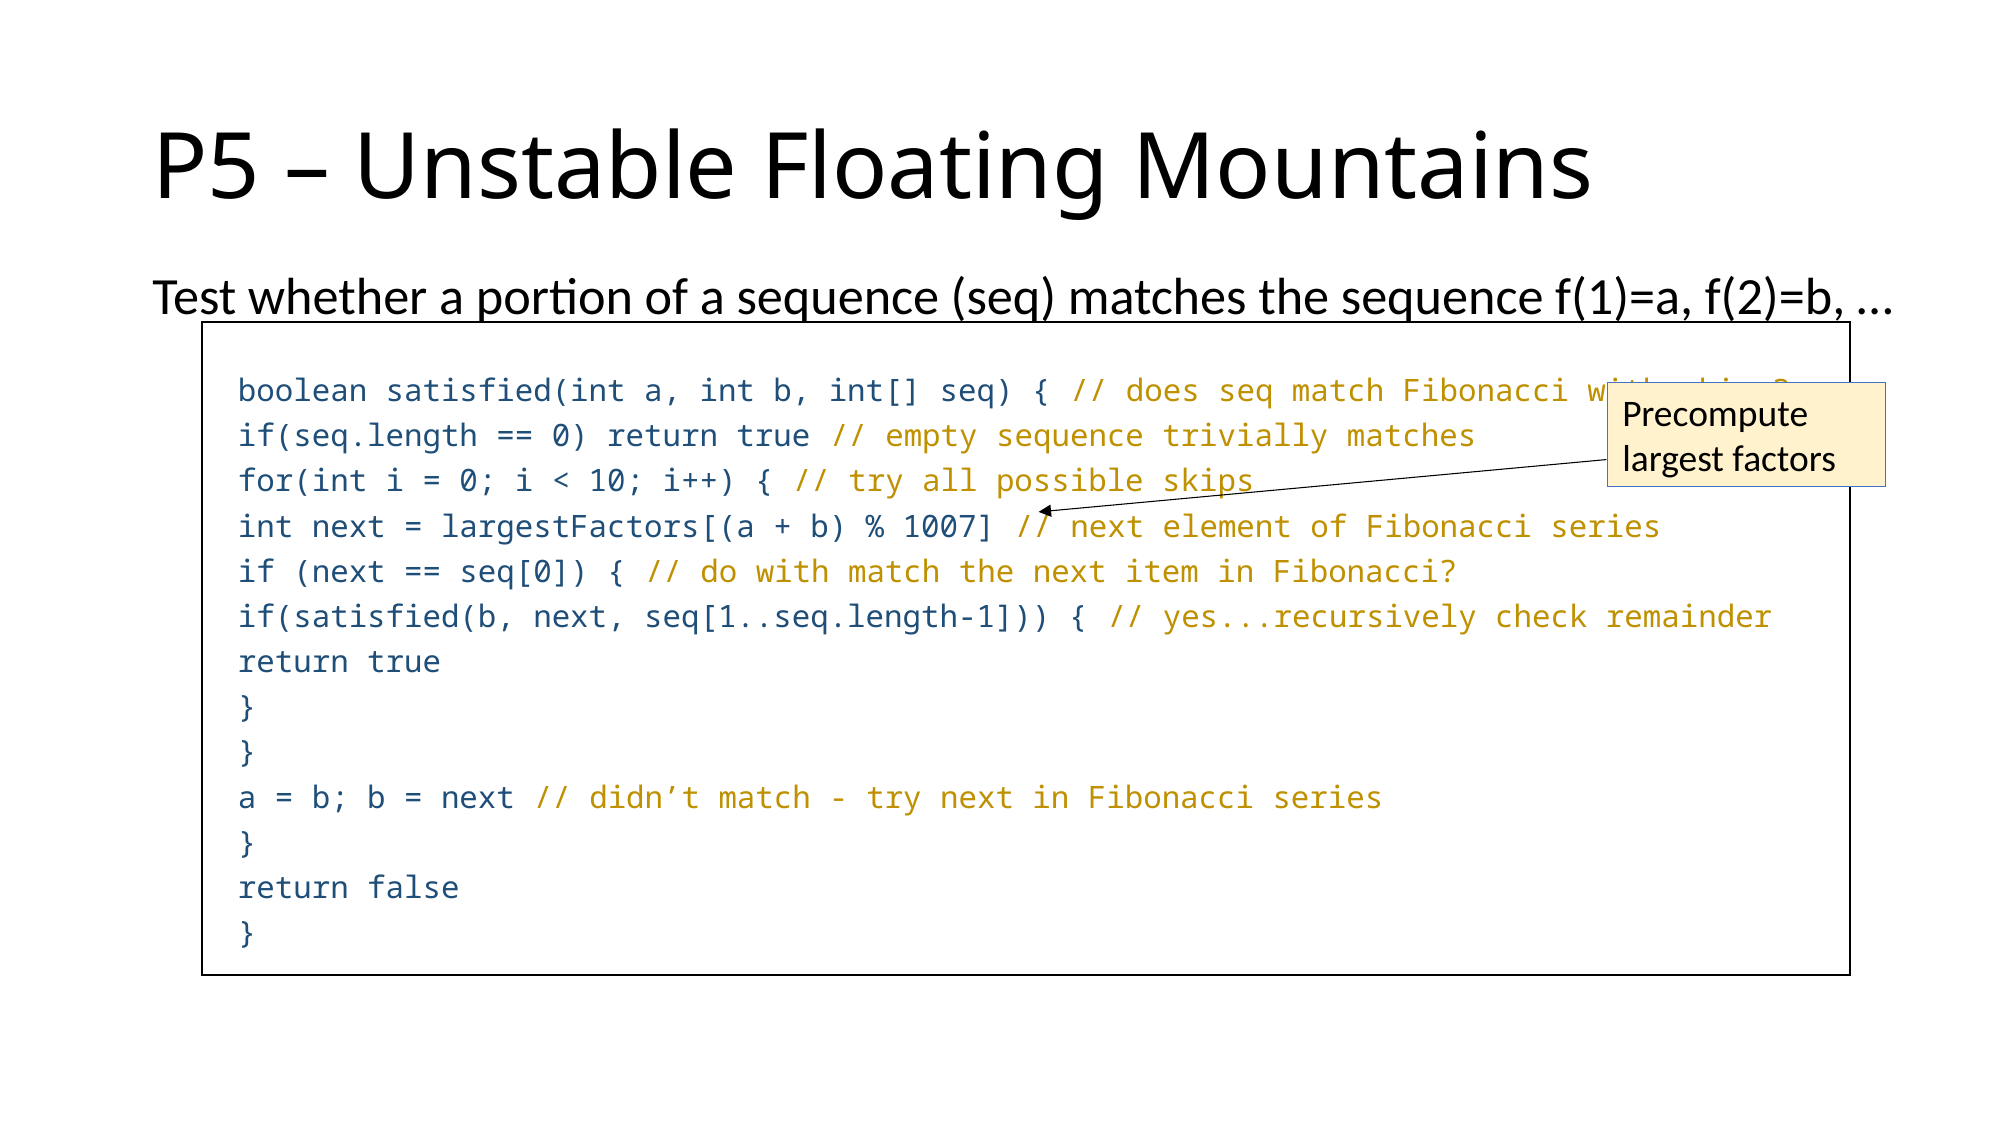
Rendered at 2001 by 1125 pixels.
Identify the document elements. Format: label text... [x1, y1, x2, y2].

list Test whether a portion of a sequence (seq) matches the sequence f(1)=a, f(2)=b, … boolean satisfied(int a, int b, int[] seq) { // does seq match Fibonacci with skips? if(seq.length == 0) return true // empty sequence trivially matches for(int i = 0; i < 10; i++) { // try all possible skips int next = largestFactors[(a + b) % 1007] // next element of Fibonacci series if (next == seq[0]) { // do with match the next item in Fibonacci? if(satisfied(b, next, seq[1..seq.length-1])) { // yes...recursively check remainder return true } } a = b; b = next // didn’t match - try next in Fibonacci series } return false } [137, 261, 1921, 1014]
title P5 – Unstable Floating Mountains [137, 59, 1863, 261]
text_box [201, 321, 1851, 976]
text_box Precompute largest factors [1607, 382, 1886, 487]
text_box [1038, 459, 1607, 512]
